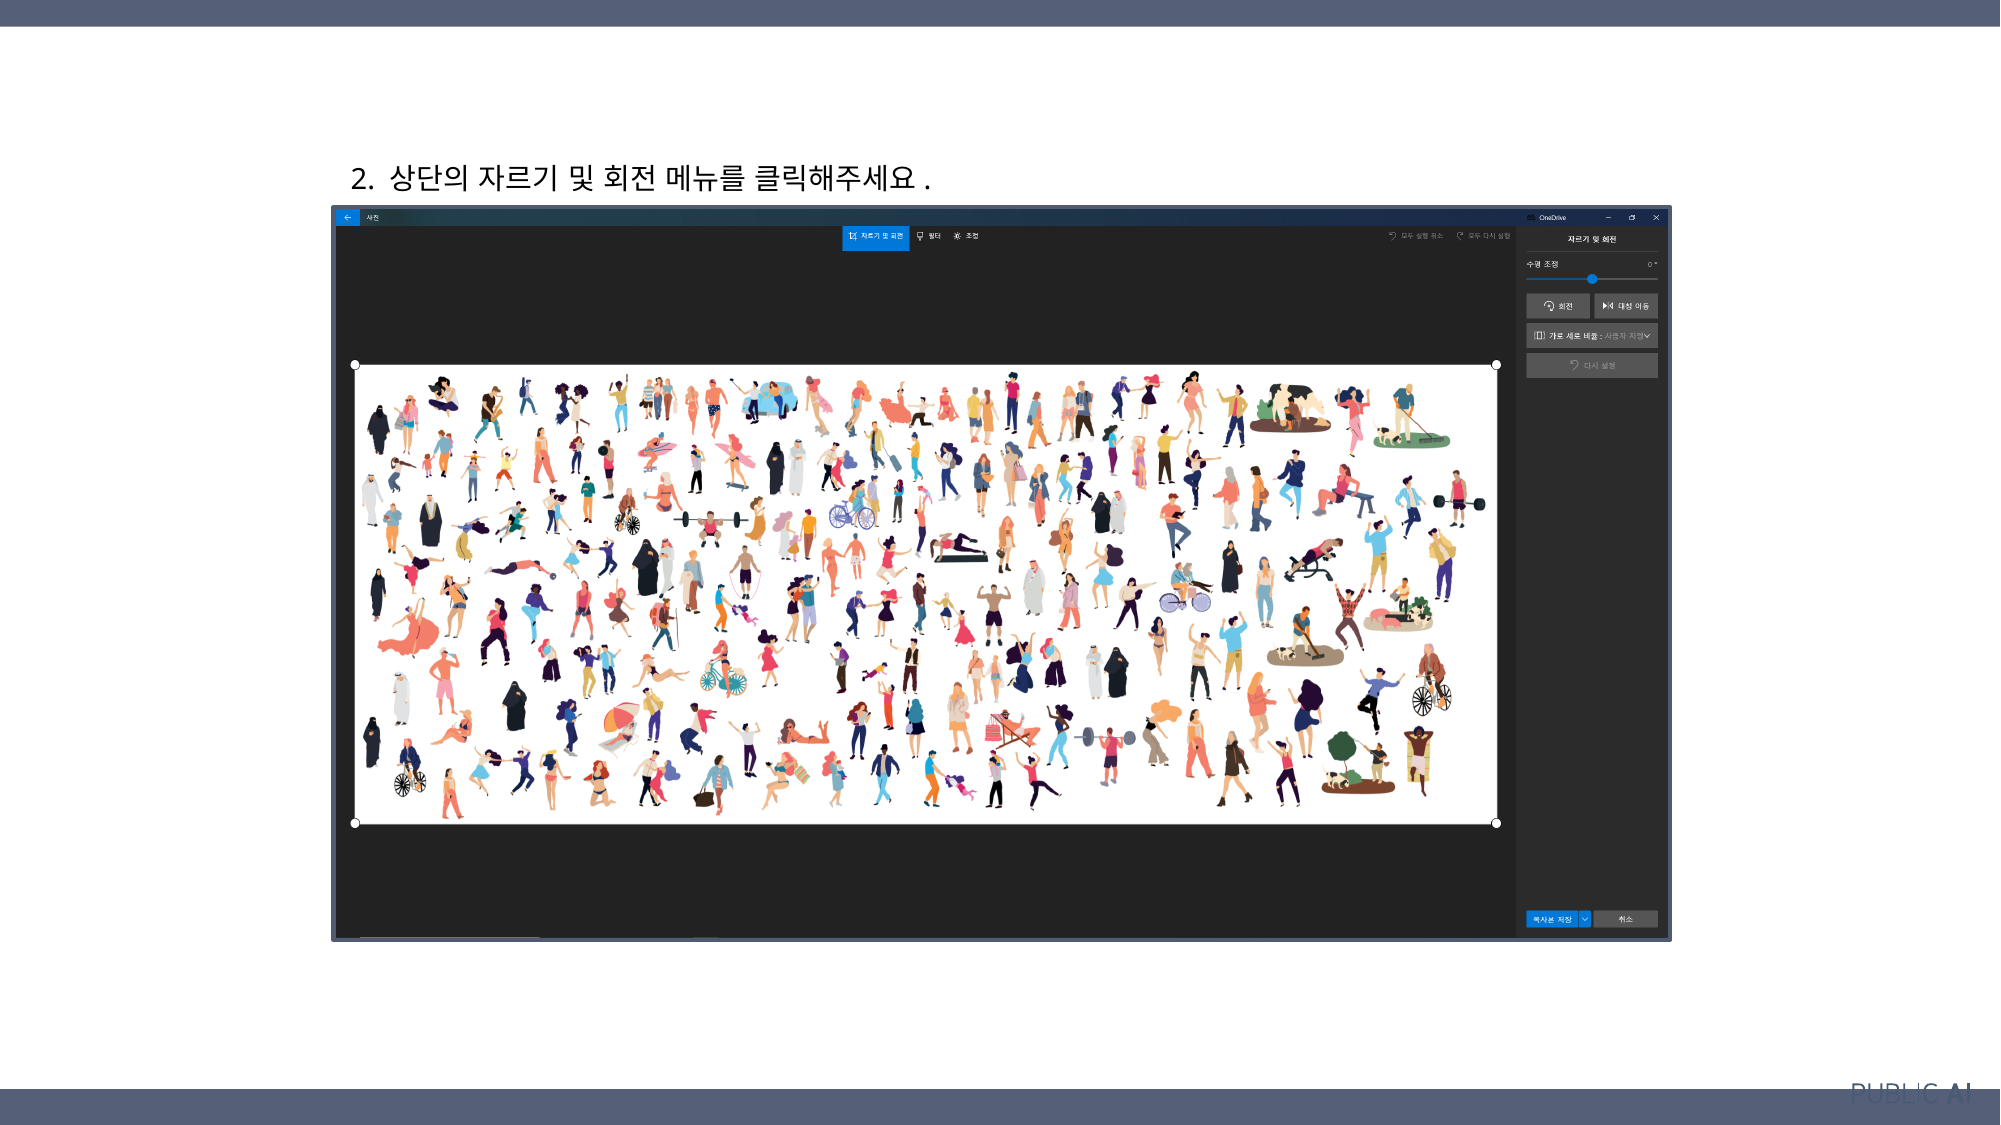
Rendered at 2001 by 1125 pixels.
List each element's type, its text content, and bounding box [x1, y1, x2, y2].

picture [335, 209, 1668, 938]
text_box 2. 상단의 자르기 및 회전 메뉴를 클릭해주세요. [335, 135, 1272, 203]
